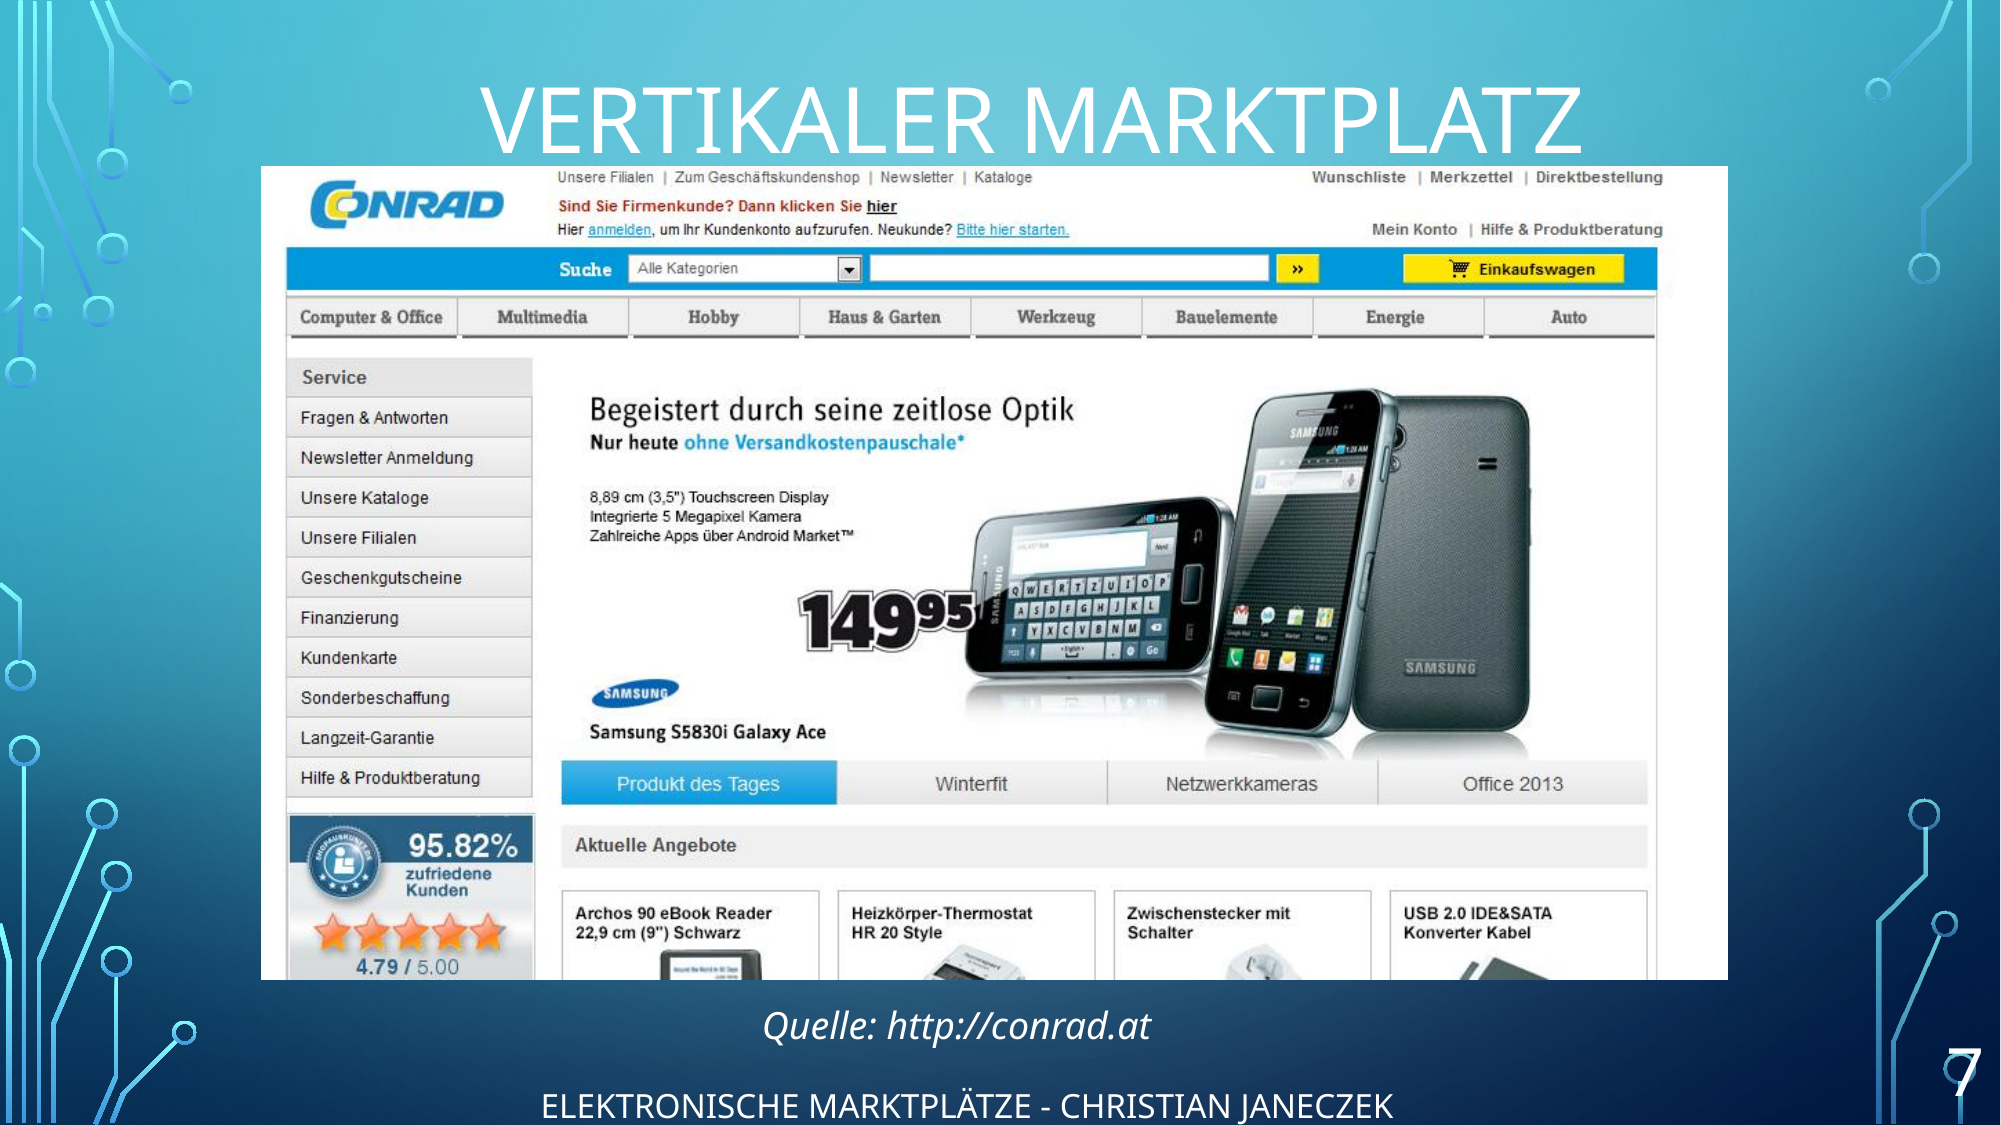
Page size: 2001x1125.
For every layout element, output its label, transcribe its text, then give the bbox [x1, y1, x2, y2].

picture [261, 166, 1729, 981]
footer Elektronische Marktplätze - Christian Janeczek [525, 1074, 1550, 1125]
title VERTIKALER Marktplatz [464, 0, 2000, 248]
slide_number 7 [1825, 1054, 2000, 1125]
text_box Quelle: http://conrad.at [747, 994, 2000, 1054]
